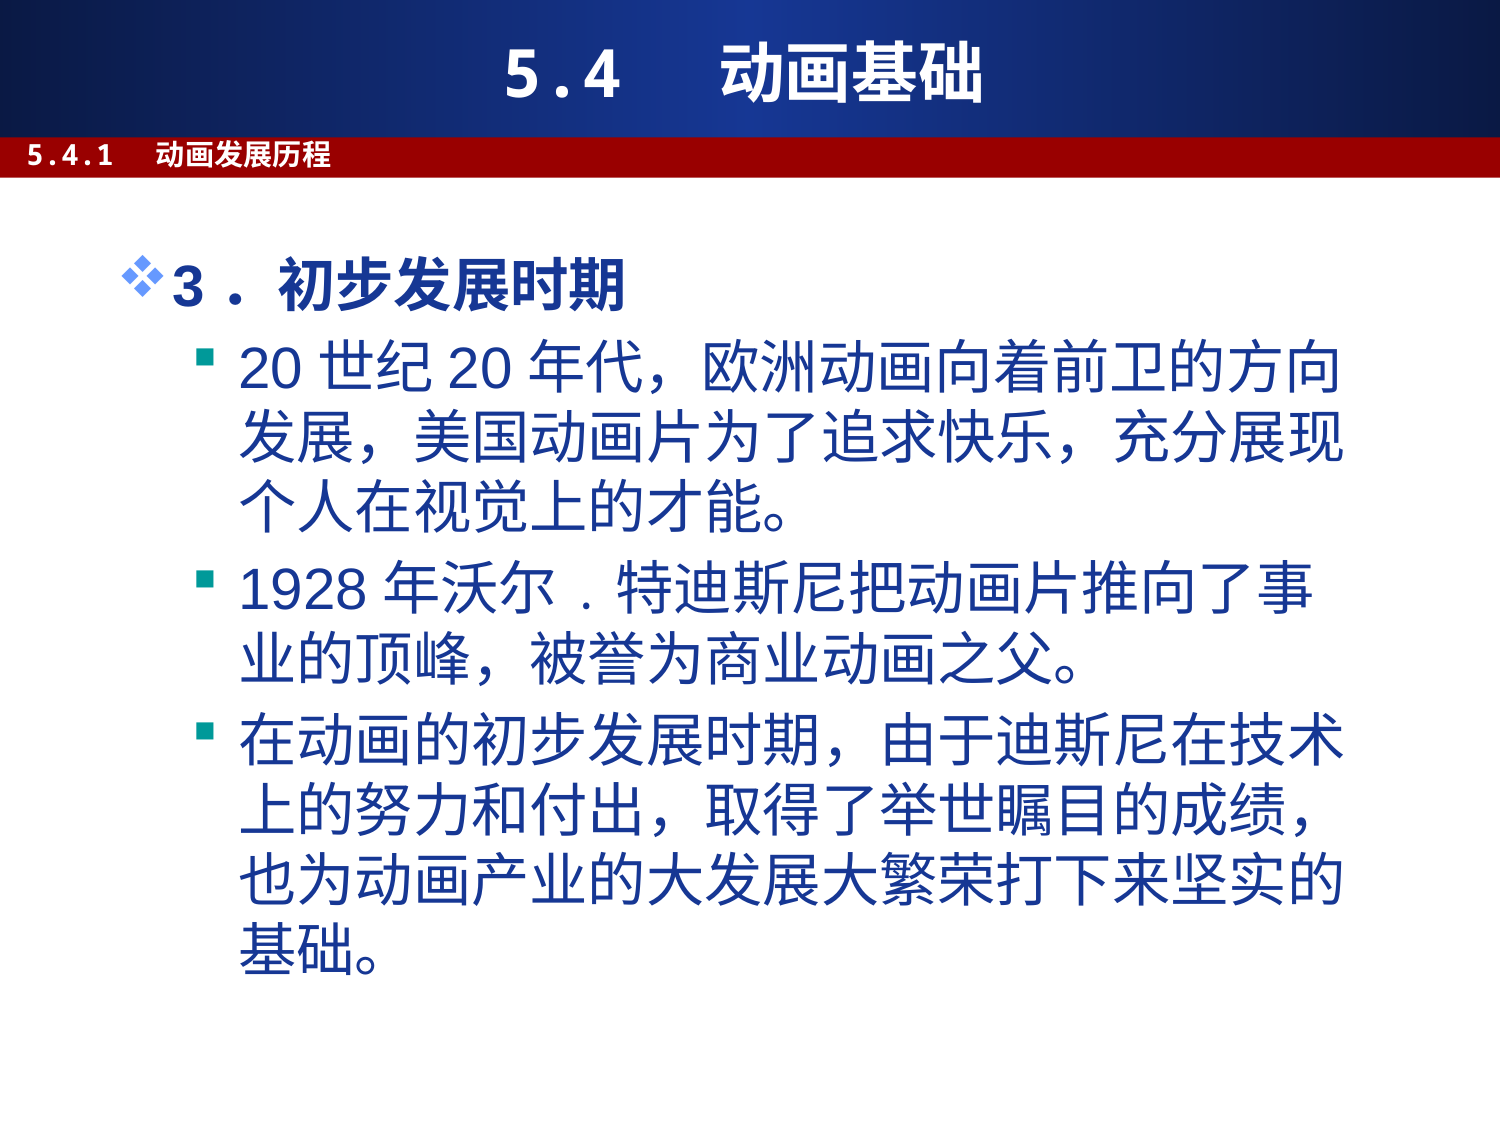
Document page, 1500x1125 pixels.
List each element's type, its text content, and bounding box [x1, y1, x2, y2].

title 5.4 动画基础 [49, 24, 1438, 118]
list 3．初步发展时期 20世纪20年代，欧洲动画向着前卫的方向发展，美国动画片为了追求快乐，充分展现个人在视觉上的才能。 1928年沃尔﹒特迪斯尼把动画片推向了事业的顶峰，被誉为商业动画之父。 在动画的初步发展时期，由于迪斯尼在技术上的努力和付出，取得了举世瞩目的成绩，也为动画产业的大发展大繁荣打下来坚实的基础。 [101, 240, 1386, 1038]
text_box 5.4.1 动画发展历程 [11, 128, 1500, 179]
